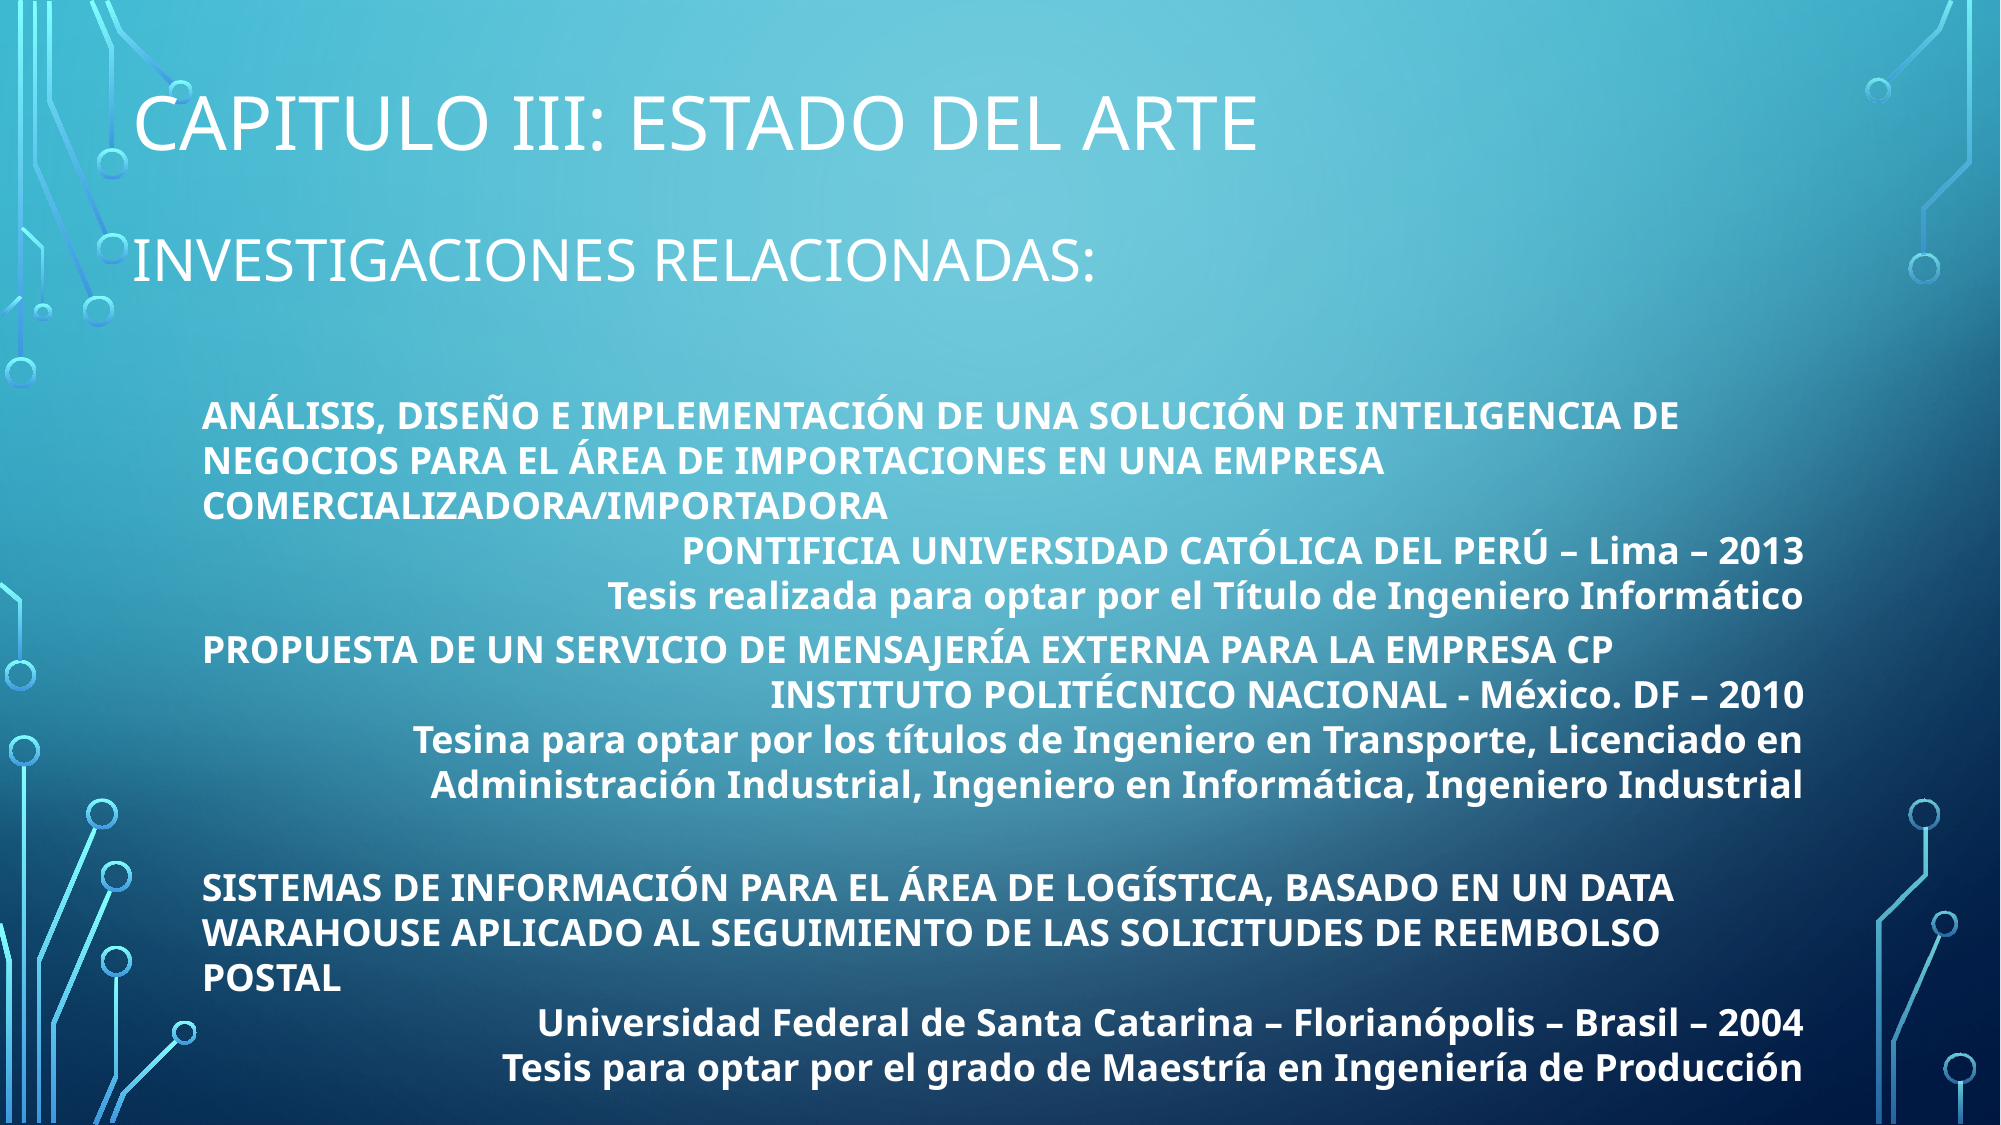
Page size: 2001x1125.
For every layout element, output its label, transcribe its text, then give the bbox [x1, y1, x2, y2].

text_box Investigaciones relacionadas: [117, 220, 1192, 306]
title Capitulo III: Estado del Arte [117, 68, 1743, 184]
text_box PROPUESTA DE UN SERVICIO DE MENSAJERÍA EXTERNA PARA LA EMPRESA CP INSTITUTO POLITÉCNICO NACIONAL - México. DF – 2010 Tesina para optar por los títulos de Ingeniero en Transporte, Licenciado en Administración Industrial, Ingeniero en Informática, Ingeniero Industrial [187, 625, 1820, 814]
text_box SISTEMAS DE INFORMACIÓN PARA EL ÁREA DE LOGÍSTICA, BASADO EN UN DATA WARAHOUSE APLICADO AL SEGUIMIENTO DE LAS SOLICITUDES DE REEMBOLSO POSTAL Universidad Federal de Santa Catarina – Florianópolis – Brasil – 2004 Tesis para optar por el grado de Maestría en Ingeniería de Producción [187, 856, 1820, 1096]
text_box ANÁLISIS, DISEÑO E IMPLEMENTACIÓN DE UNA SOLUCIÓN DE INTELIGENCIA DE NEGOCIOS PARA EL ÁREA DE IMPORTACIONES EN UNA EMPRESA COMERCIALIZADORA/IMPORTADORA PONTIFICIA UNIVERSIDAD CATÓLICA DEL PERÚ – Lima – 2013 Tesis realizada para optar por el Título de Ingeniero Informático [187, 384, 1820, 625]
